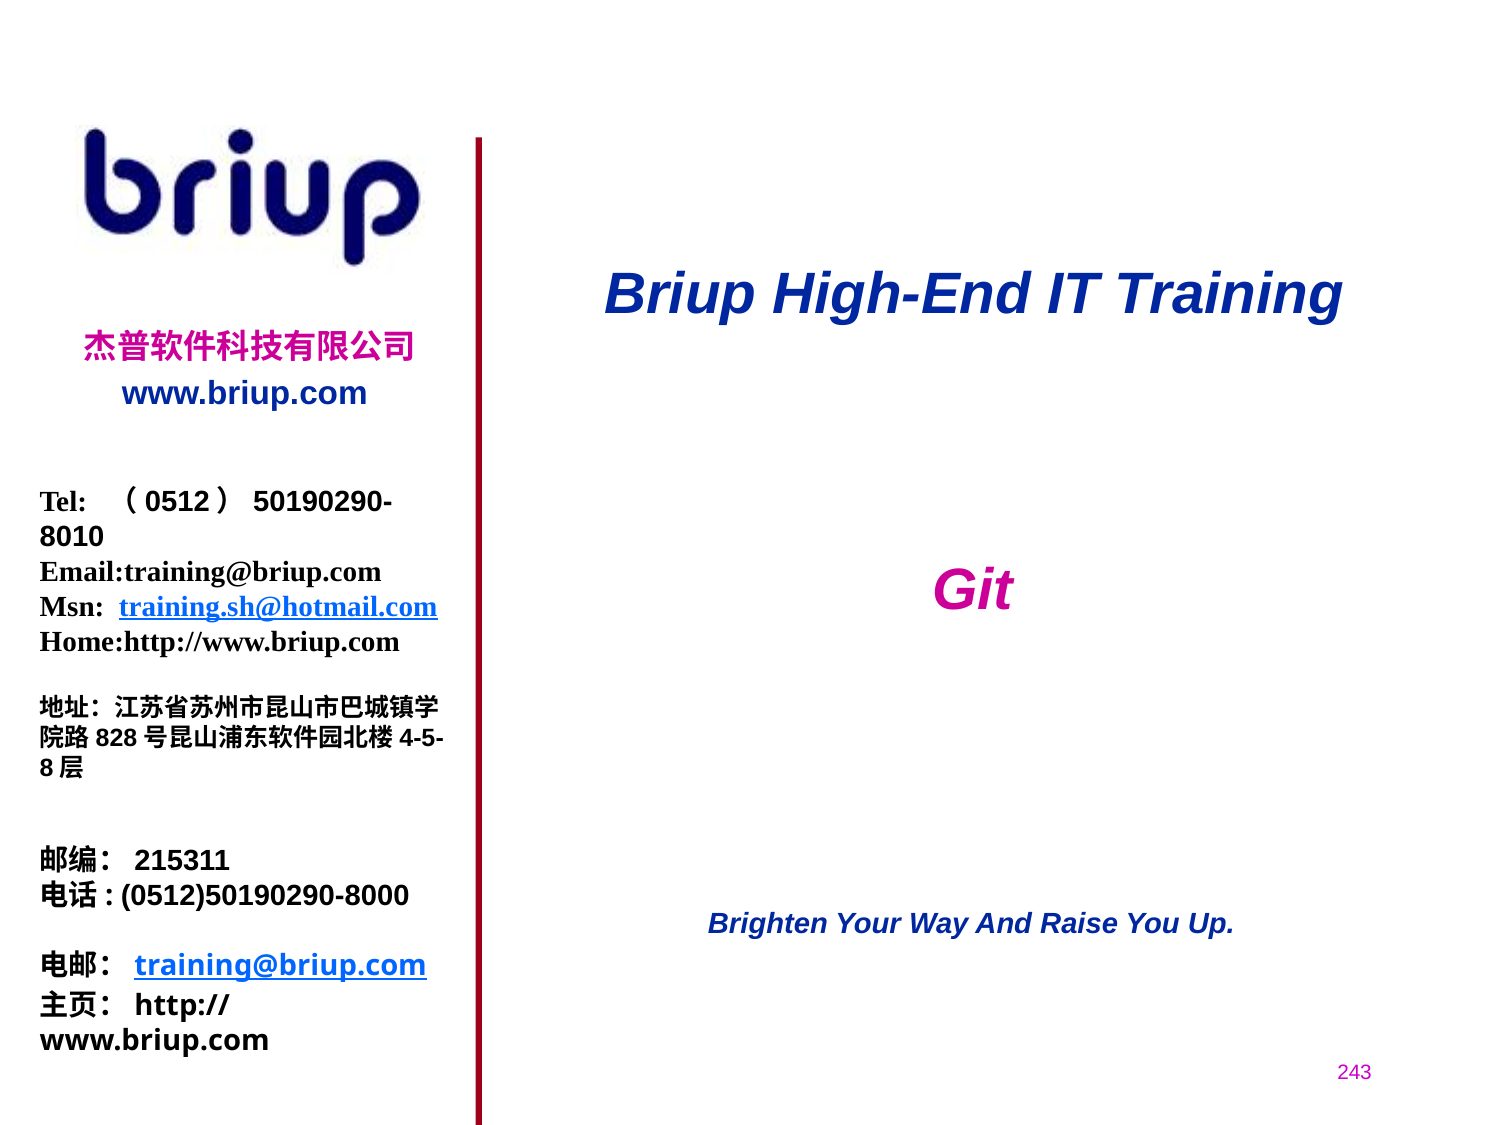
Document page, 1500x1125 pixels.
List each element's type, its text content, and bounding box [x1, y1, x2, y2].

title Git [529, 468, 1400, 704]
picture [75, 125, 425, 275]
